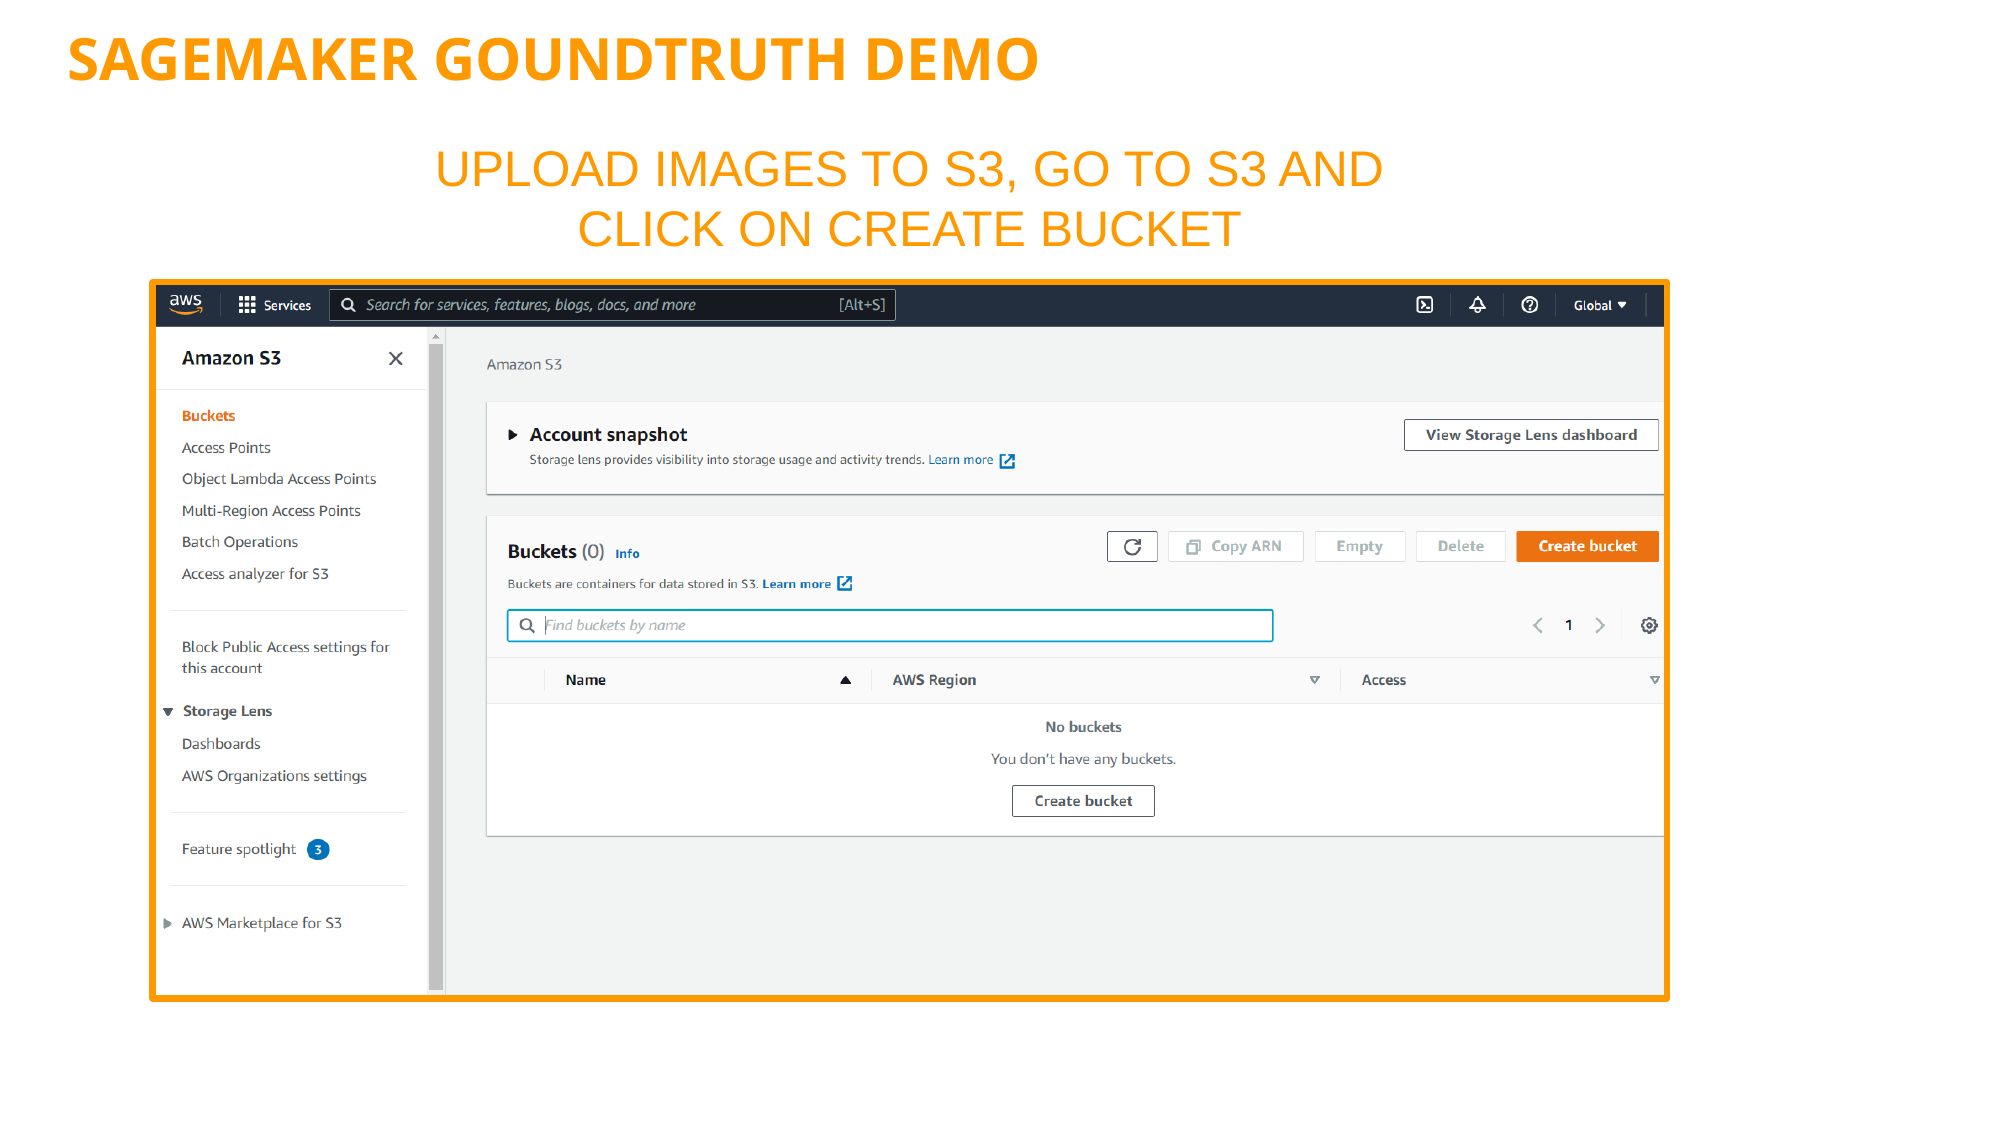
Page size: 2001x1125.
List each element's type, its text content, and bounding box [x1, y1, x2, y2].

text_box UPLOAD IMAGES TO S3, GO TO S3 AND CLICK ON CREATE BUCKET [380, 129, 1440, 285]
text_box SAGEMAKER GOUNDTRUTH DEMO [52, 14, 1786, 100]
picture [155, 285, 1664, 996]
